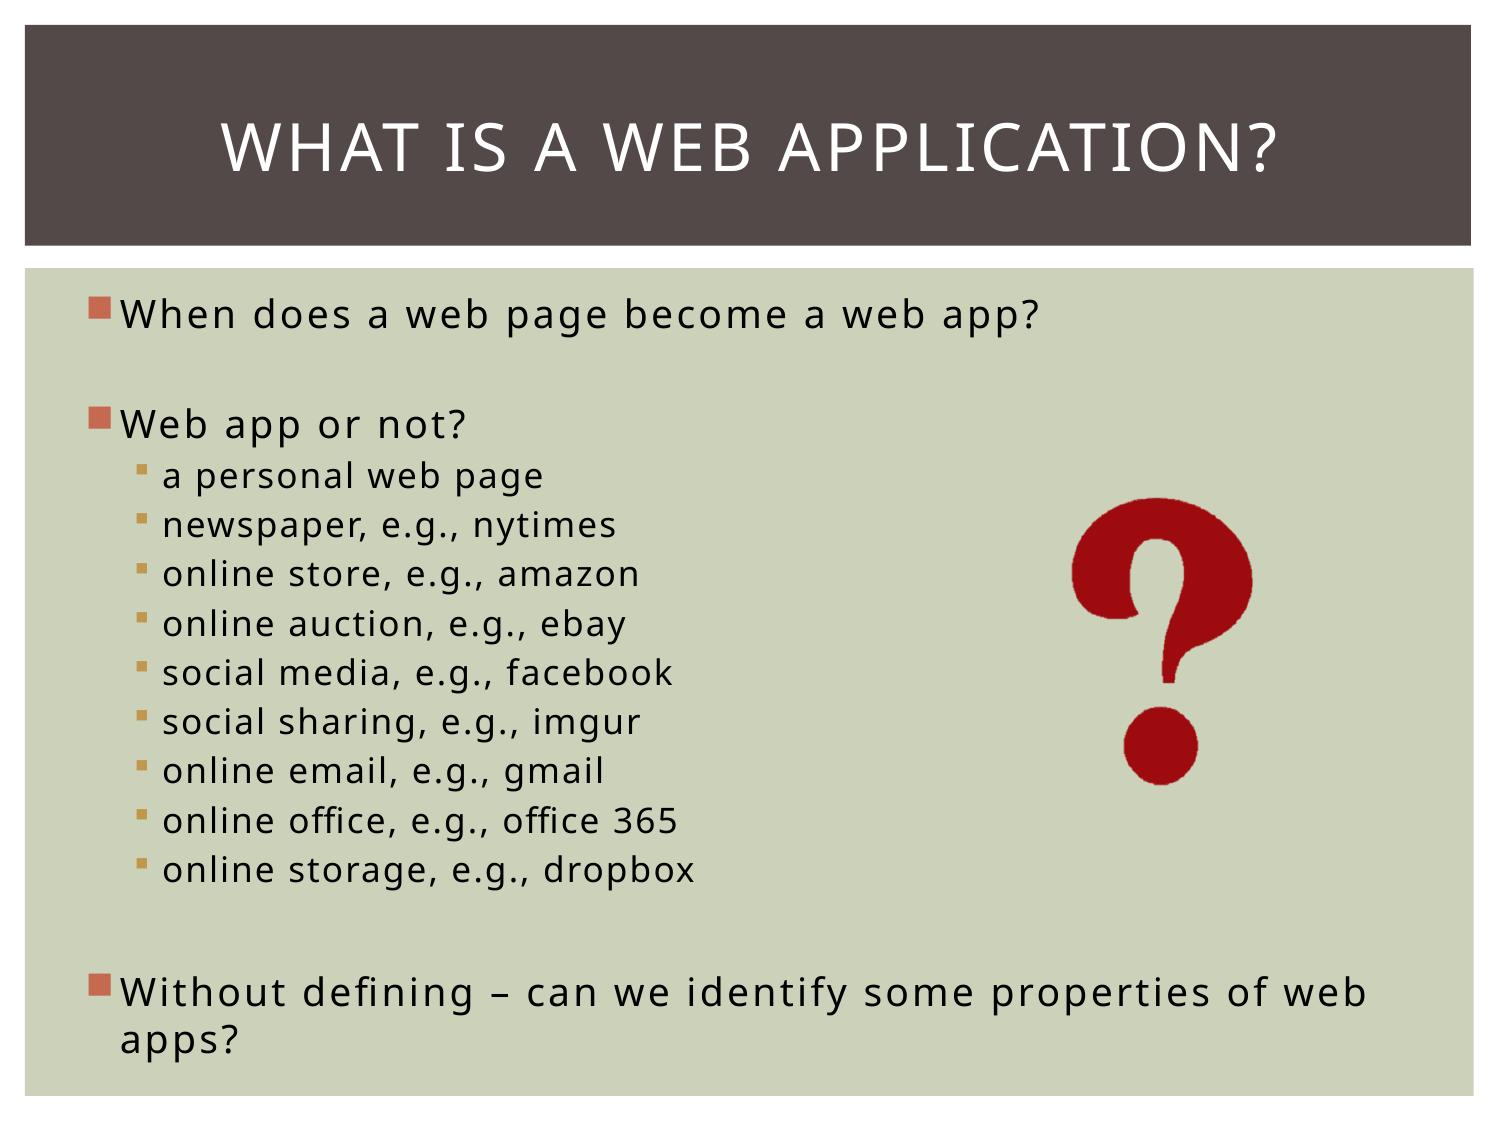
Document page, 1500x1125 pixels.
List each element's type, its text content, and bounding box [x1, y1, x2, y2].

title What is a web application? [62, 58, 1438, 232]
list When does a web page become a web app? Web app or not? a personal web page newspaper, e.g., nytimes online store, e.g., amazon online auction, e.g., ebay social media, e.g., facebook social sharing, e.g., imgur online email, e.g., gmail online office, e.g., office 365 online storage, e.g., dropbox Without defining – can we identify some properties of web apps? [62, 281, 1442, 1070]
picture [1045, 483, 1274, 793]
